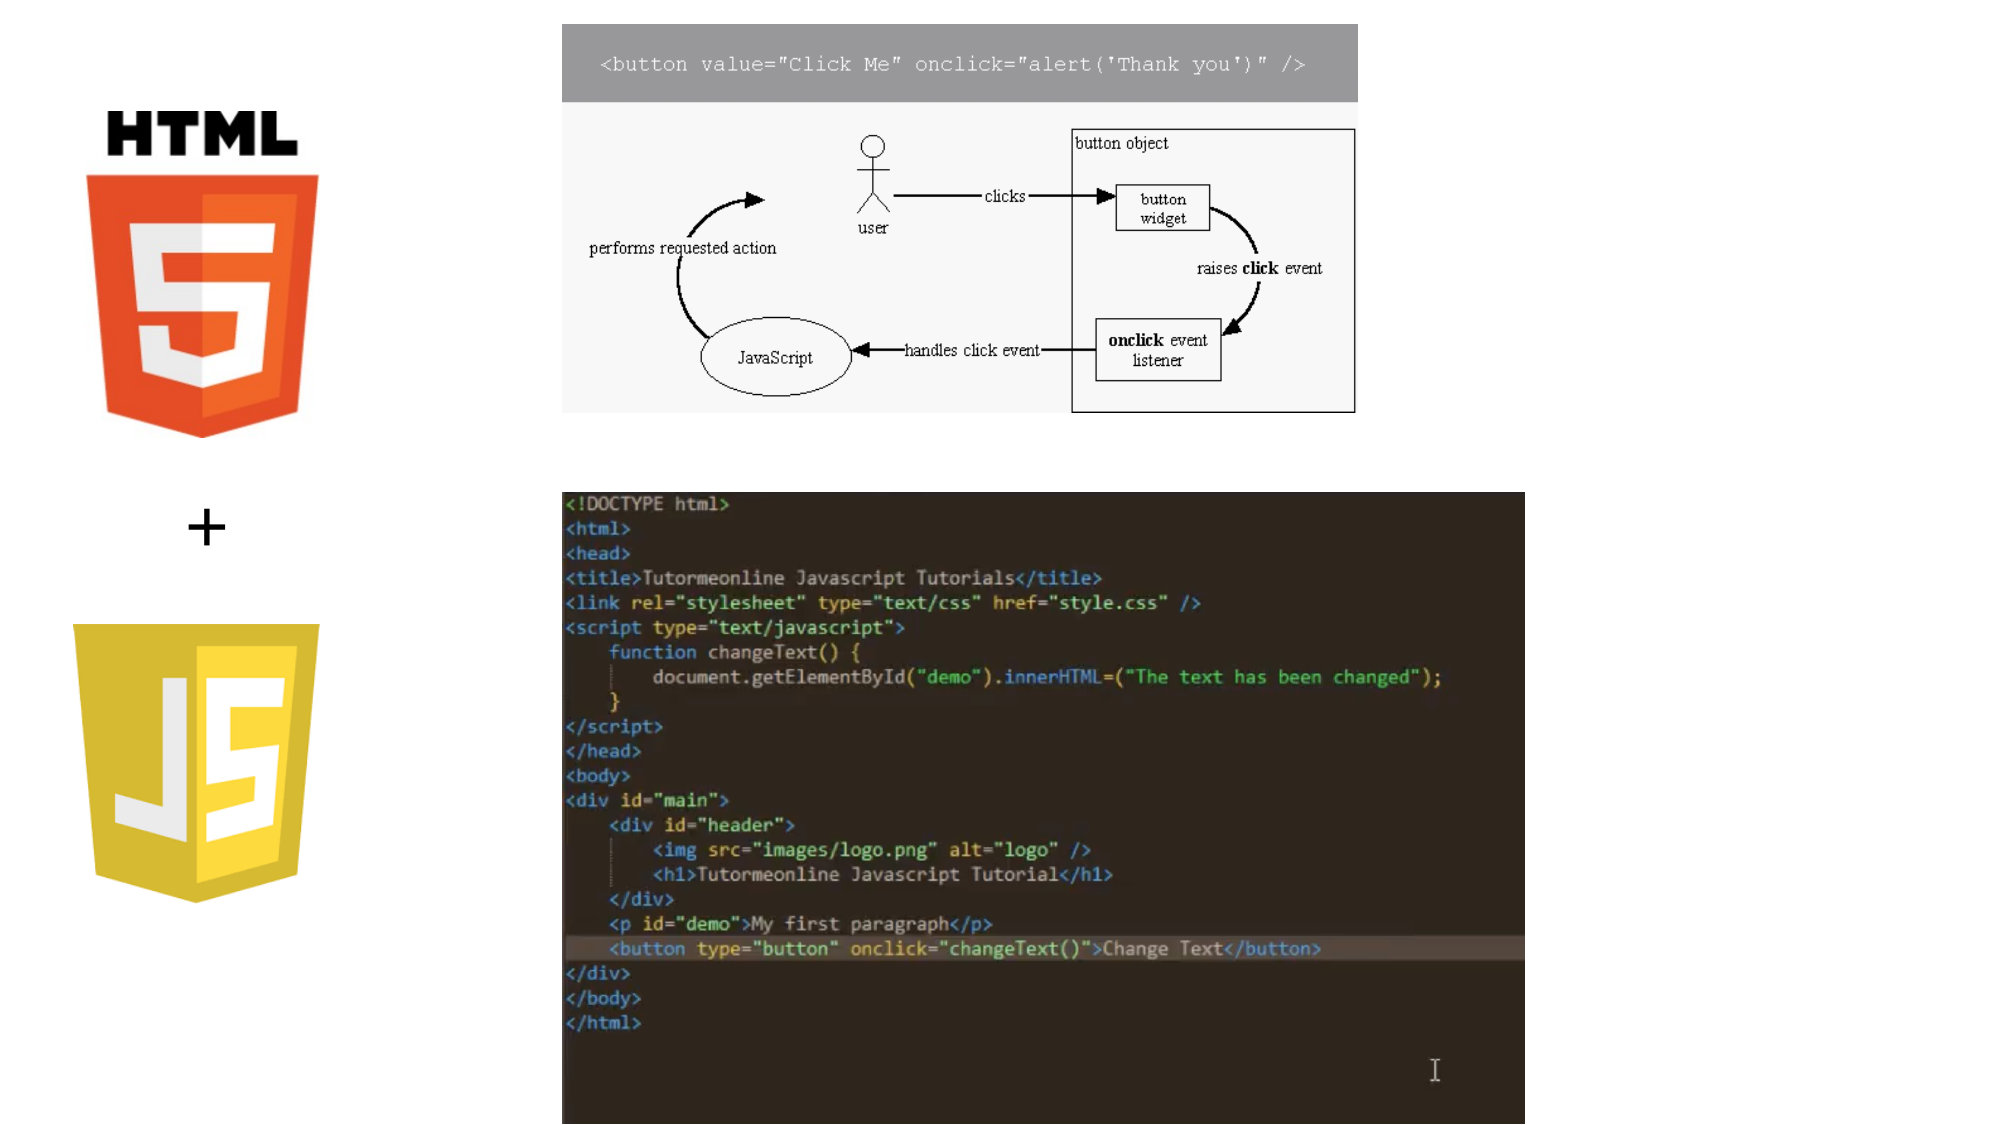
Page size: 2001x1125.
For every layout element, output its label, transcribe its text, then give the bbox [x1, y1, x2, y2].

picture [562, 492, 1526, 1125]
text_box + [170, 469, 245, 575]
picture [73, 624, 320, 904]
picture [562, 24, 1358, 414]
picture [85, 111, 320, 438]
